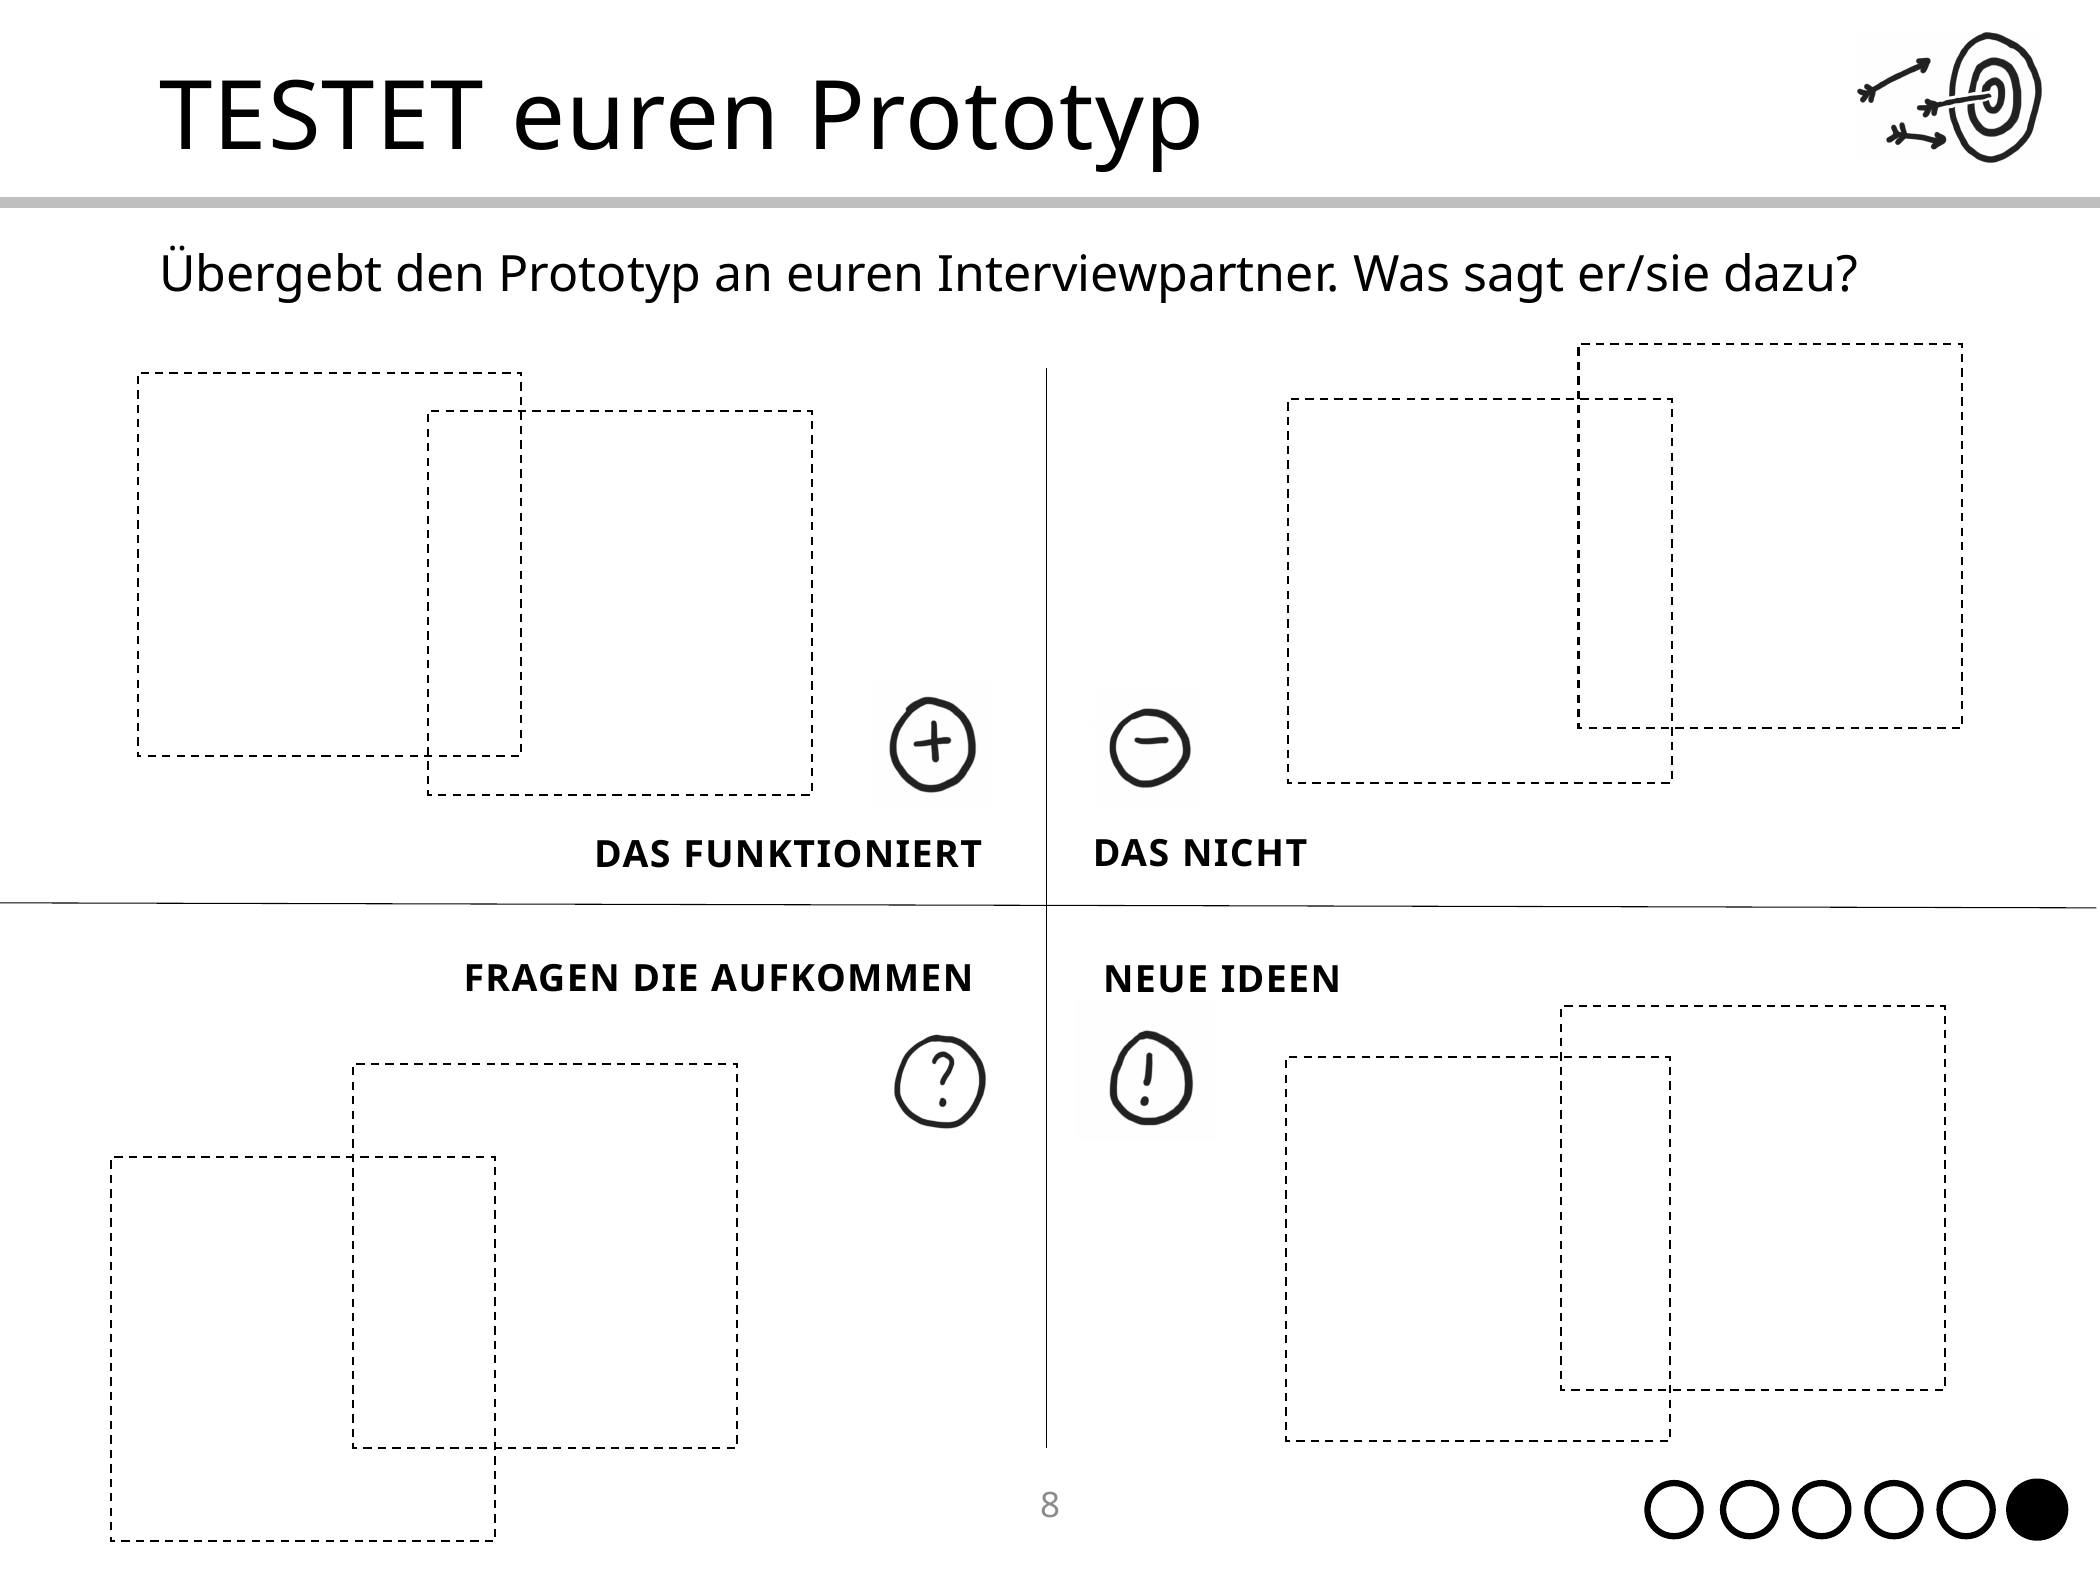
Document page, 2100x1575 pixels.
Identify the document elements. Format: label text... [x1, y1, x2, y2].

text_box [1938, 1482, 1994, 1538]
text_box [2005, 1477, 2070, 1542]
picture [1076, 1001, 1216, 1140]
text_box FRAGEN DIE AUFKOMMEN [448, 946, 990, 1007]
text_box DAS FUNKTIONIERT [579, 822, 998, 883]
text_box [352, 1063, 738, 1449]
text_box NEUE IDEEN [1088, 947, 1357, 1008]
picture [1857, 32, 2042, 163]
picture [876, 1021, 1002, 1133]
text_box [1285, 1056, 1671, 1442]
text_box [1287, 398, 1673, 784]
slide_number 8 [813, 1464, 1287, 1549]
text_box [1577, 343, 1963, 729]
text_box [137, 372, 522, 757]
text_box [1866, 1482, 1922, 1538]
text_box [1646, 1482, 1702, 1538]
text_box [0, 902, 2097, 908]
text_box [427, 410, 813, 796]
text_box [110, 1156, 496, 1542]
title TESTET euren Prototyp [144, 24, 1956, 214]
text_box DAS NICHT [1078, 821, 1323, 882]
picture [870, 677, 995, 809]
text_box [1722, 1482, 1778, 1538]
text_box [1560, 1005, 1946, 1391]
list Übergebt den Prototyp an euren Interviewpartner. Was sagt er/sie dazu? [144, 241, 1956, 503]
picture [1091, 689, 1204, 808]
text_box [1794, 1482, 1850, 1538]
